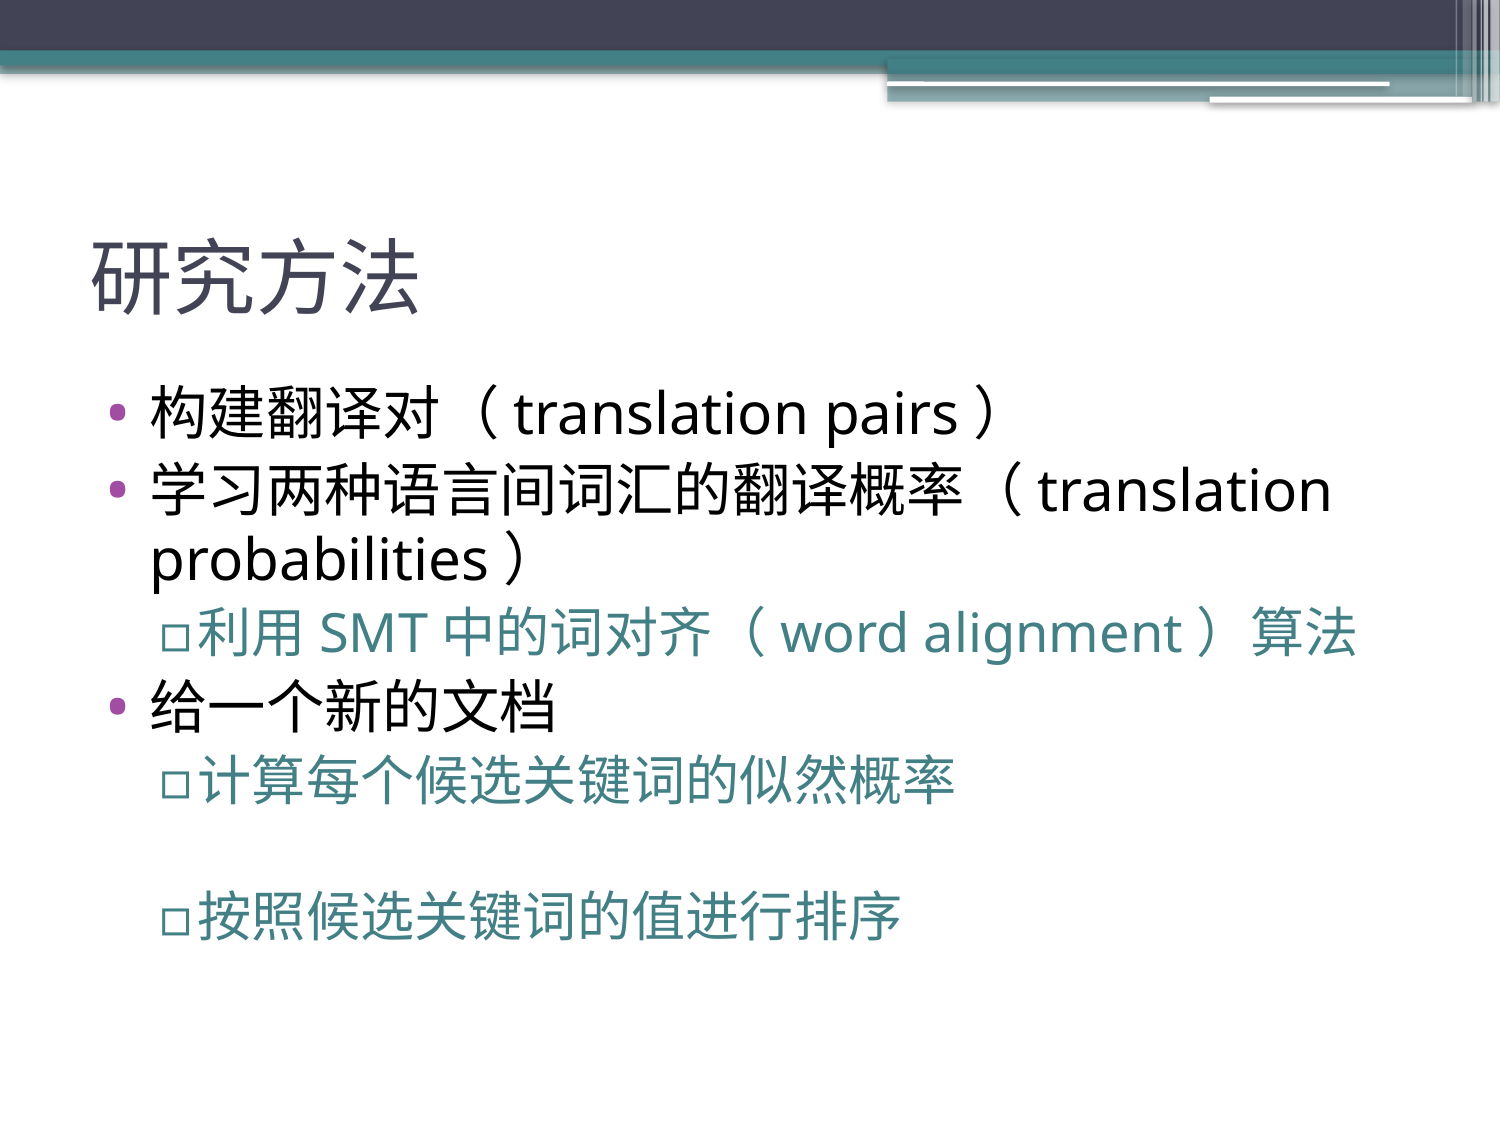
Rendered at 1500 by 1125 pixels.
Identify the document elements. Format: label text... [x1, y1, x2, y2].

title 研究方法 [75, 187, 1425, 363]
